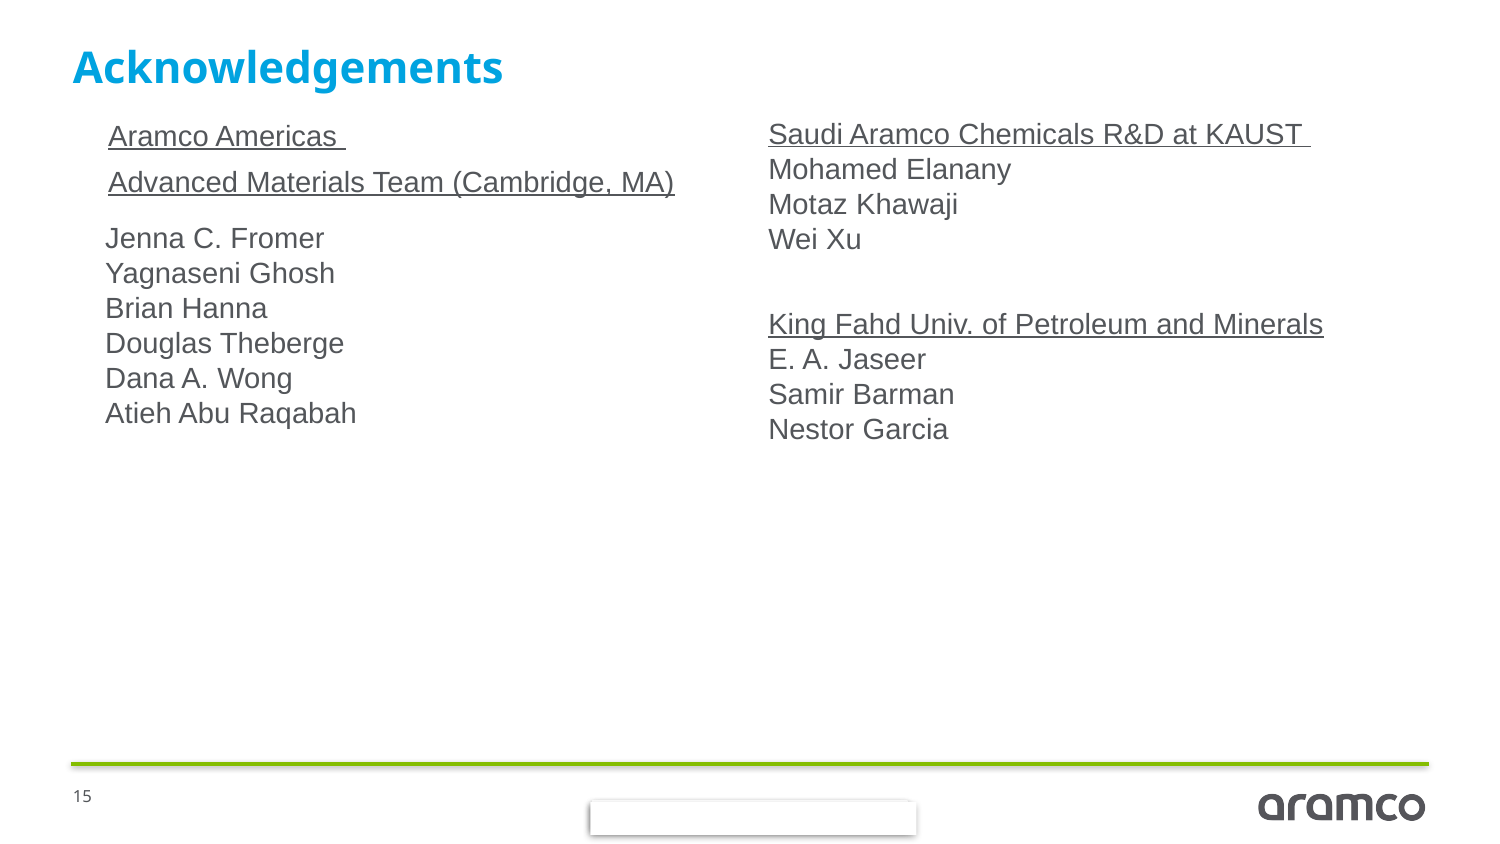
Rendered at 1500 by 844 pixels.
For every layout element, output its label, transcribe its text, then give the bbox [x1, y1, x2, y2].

text_box Jenna C. Fromer Yagnaseni Ghosh Brian Hanna Douglas Theberge Dana A. Wong Atieh Abu Raqabah [90, 212, 674, 437]
picture [1258, 774, 1433, 822]
text_box King Fahd Univ. of Petroleum and Minerals E. A. Jaseer Samir Barman Nestor Garcia [753, 298, 1412, 488]
title Acknowledgements [72, 33, 1429, 136]
text_box Saudi Aramco Chemicals R&D at KAUST Mohamed Elanany Motaz Khawaji Wei Xu [753, 107, 1358, 263]
list Aramco Americas Advanced Materials Team (Cambridge, MA) [108, 136, 713, 213]
text_box [590, 801, 917, 836]
